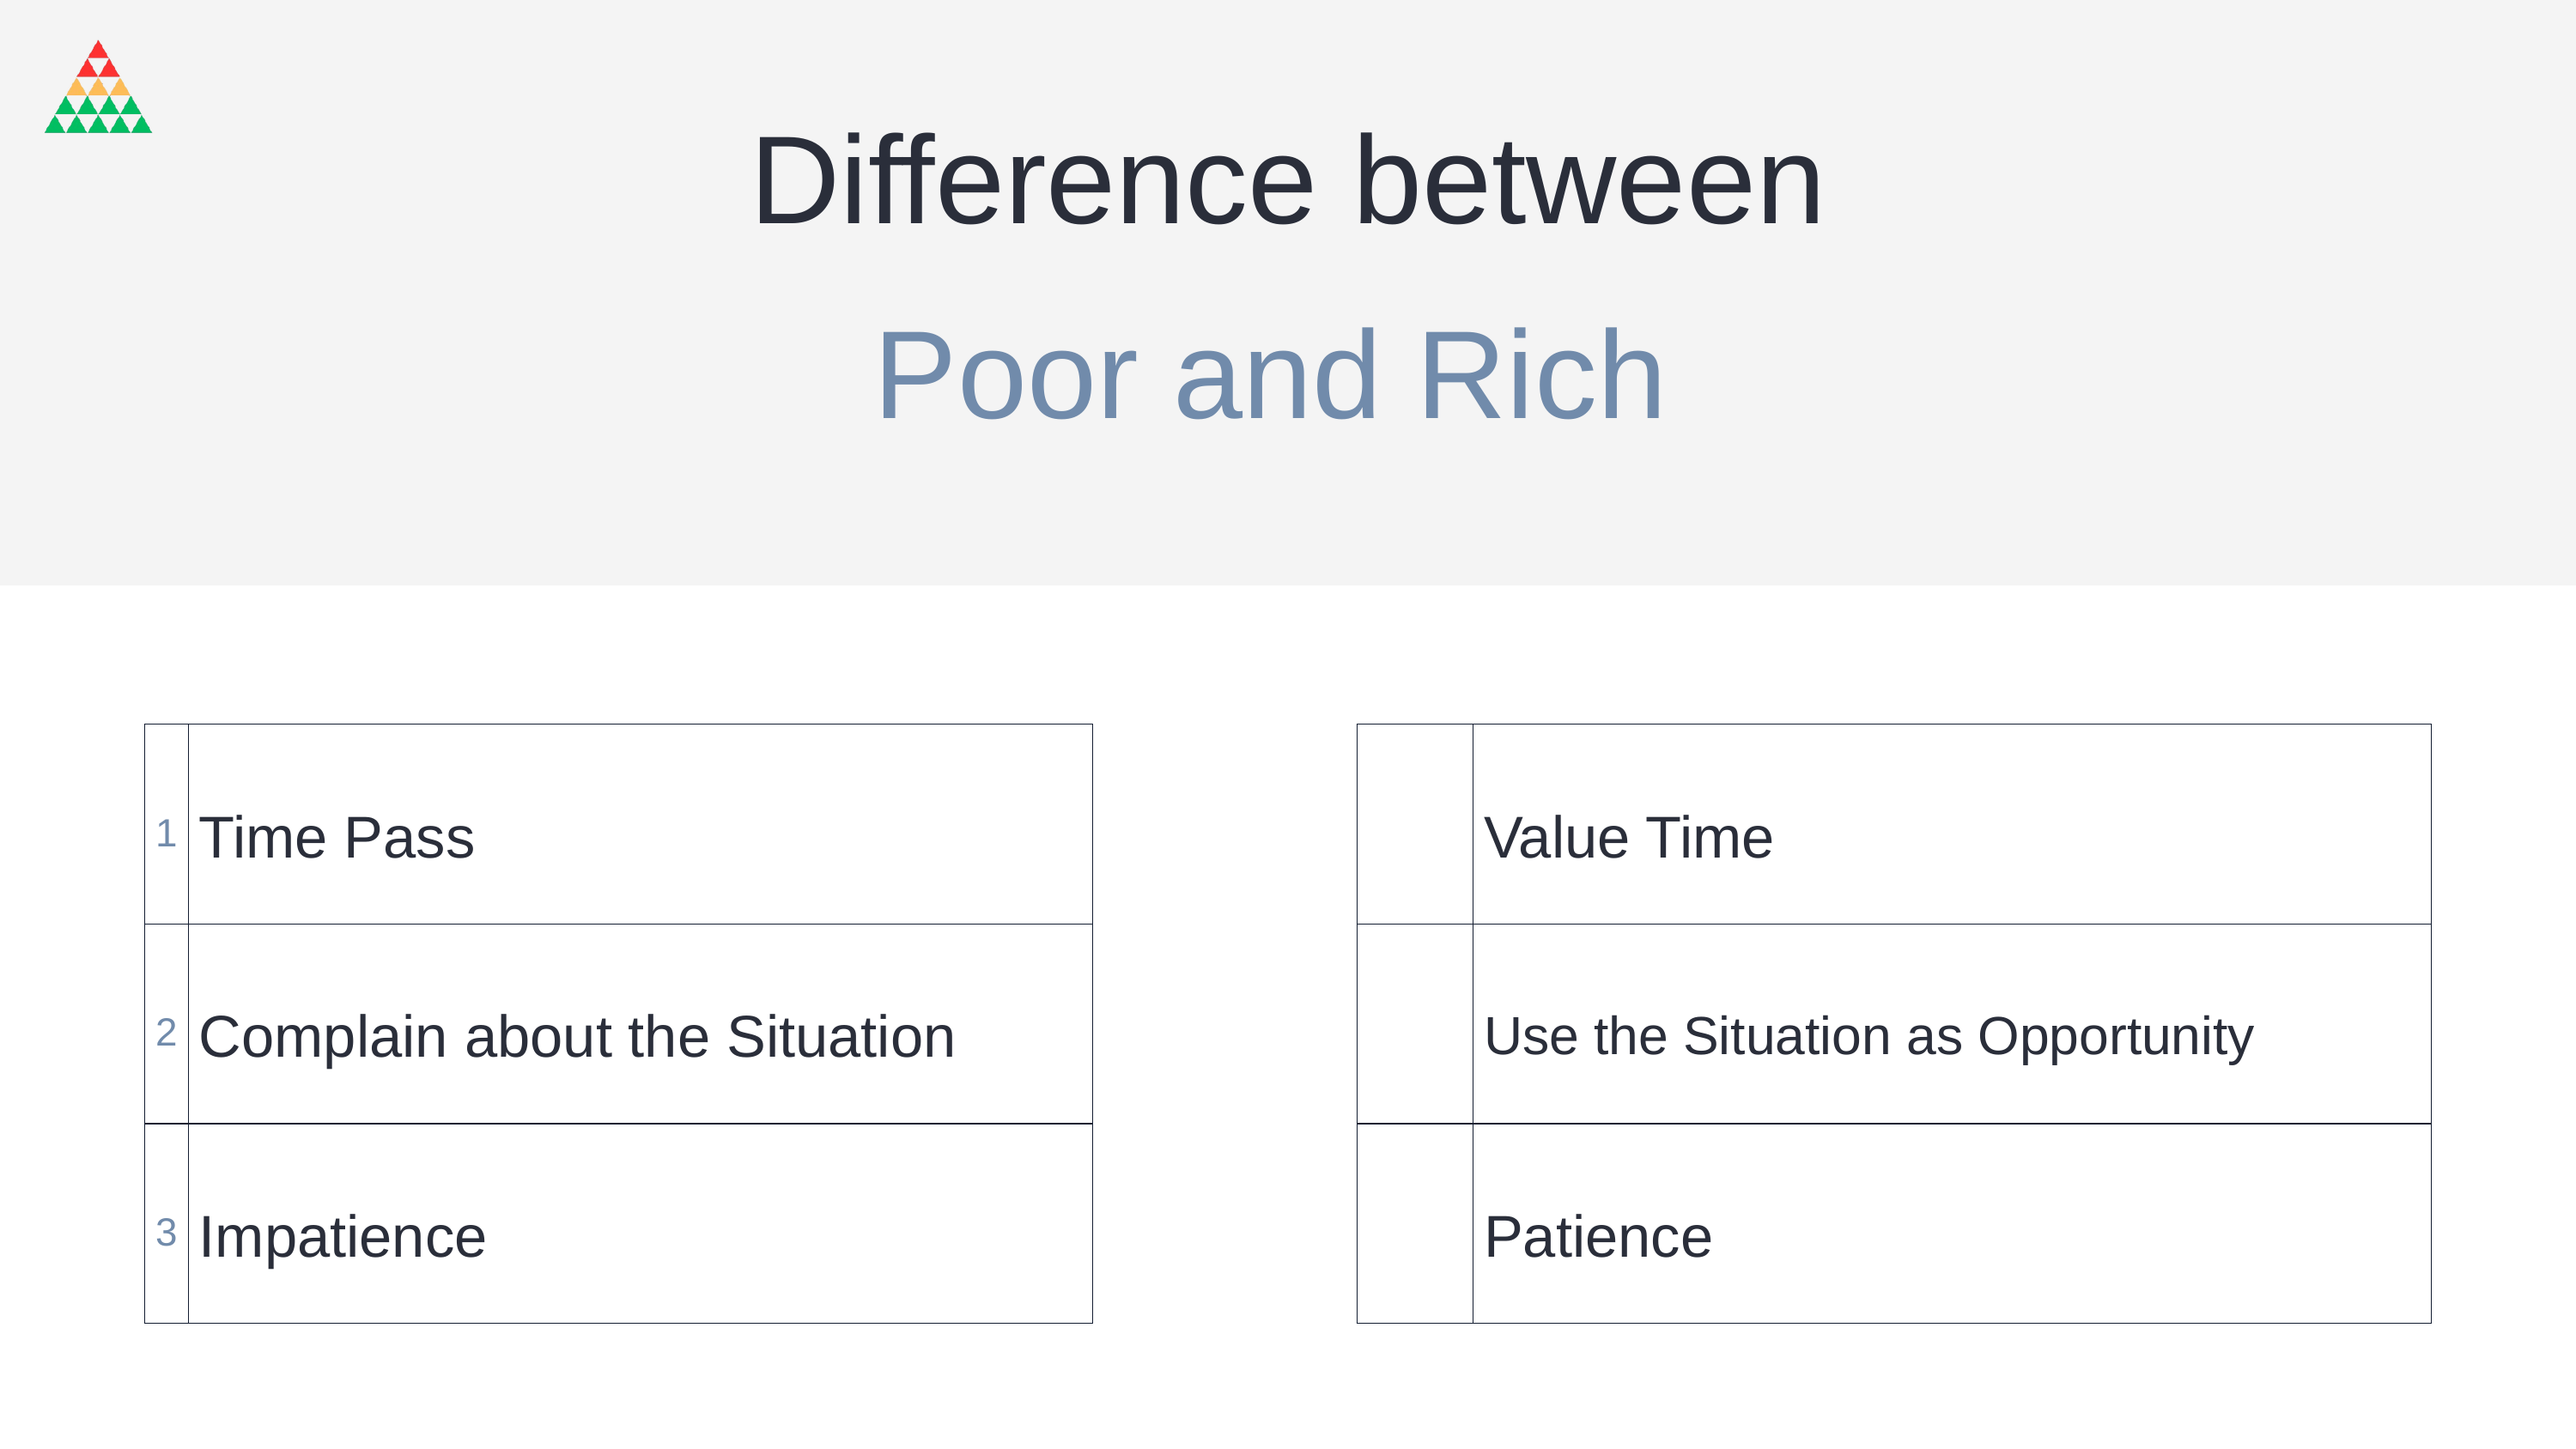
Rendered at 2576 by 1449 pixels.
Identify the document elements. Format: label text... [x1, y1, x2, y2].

table_cell Impatience [189, 1125, 1092, 1323]
table_header Value Time [1473, 724, 2431, 924]
table_header [1358, 724, 1473, 924]
table_cell 3 [145, 1125, 188, 1323]
table_header 1 [145, 724, 188, 924]
table_cell Patience [1473, 1125, 2431, 1323]
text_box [0, 0, 2576, 586]
table_cell [1358, 1125, 1473, 1323]
table_cell [1358, 925, 1473, 1123]
table_cell 2 [145, 925, 188, 1123]
table_cell Complain about the Situation [189, 925, 1092, 1123]
table_header Time Pass [189, 724, 1092, 924]
table_cell Use the Situation as Opportunity [1473, 925, 2431, 1123]
